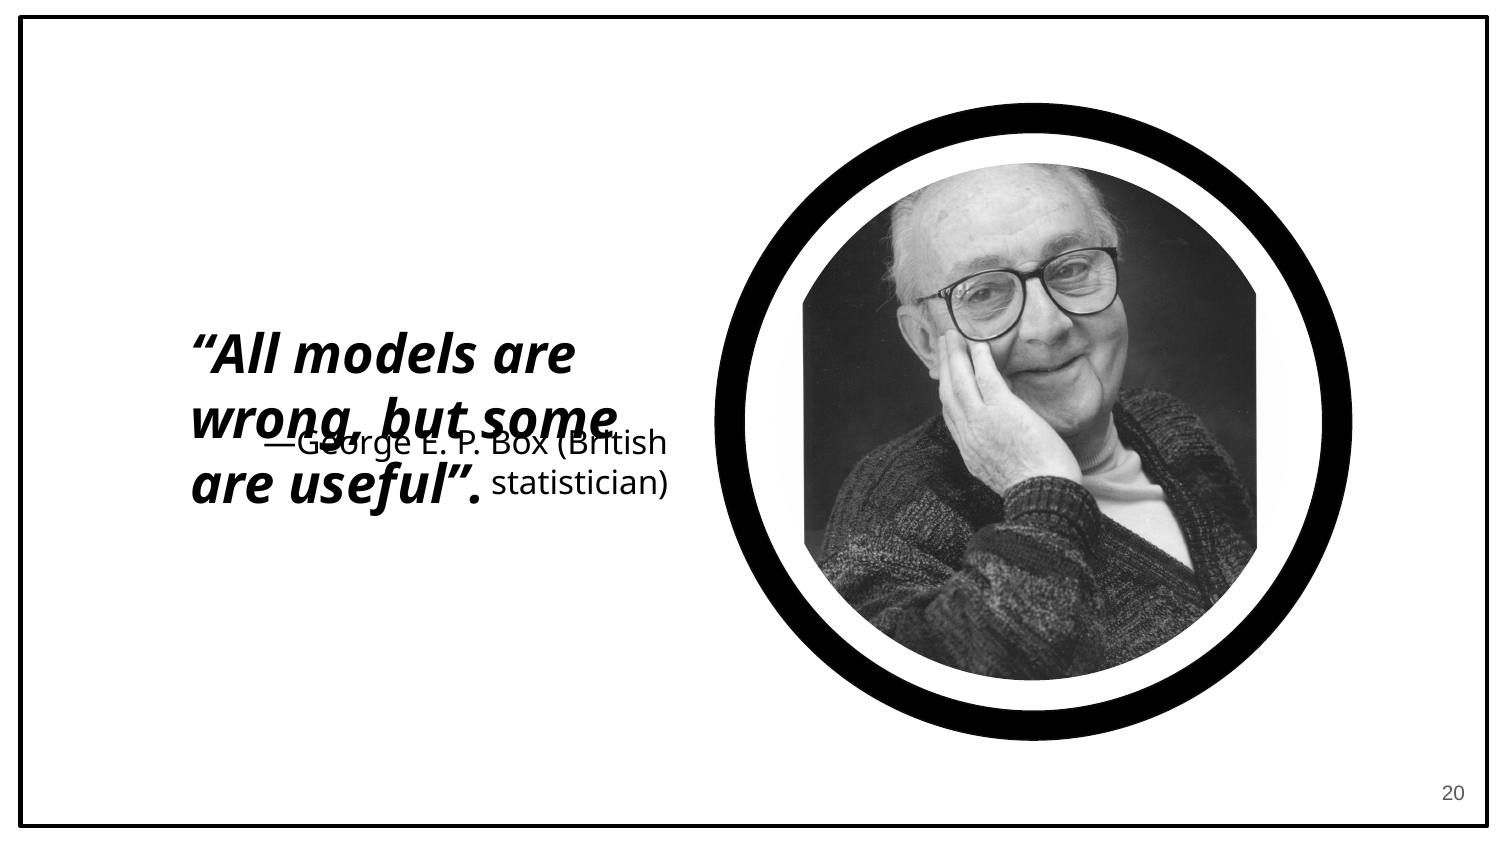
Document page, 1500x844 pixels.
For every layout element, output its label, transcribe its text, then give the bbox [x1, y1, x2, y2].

text_box [18, 15, 1489, 828]
slide_number 20 [1389, 764, 1480, 830]
text_box —George E. P. Box (British statistician) [143, 449, 684, 516]
picture [773, 162, 1291, 681]
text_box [714, 103, 1352, 741]
text_box “All models are wrong, but some are useful”. [175, 303, 709, 471]
